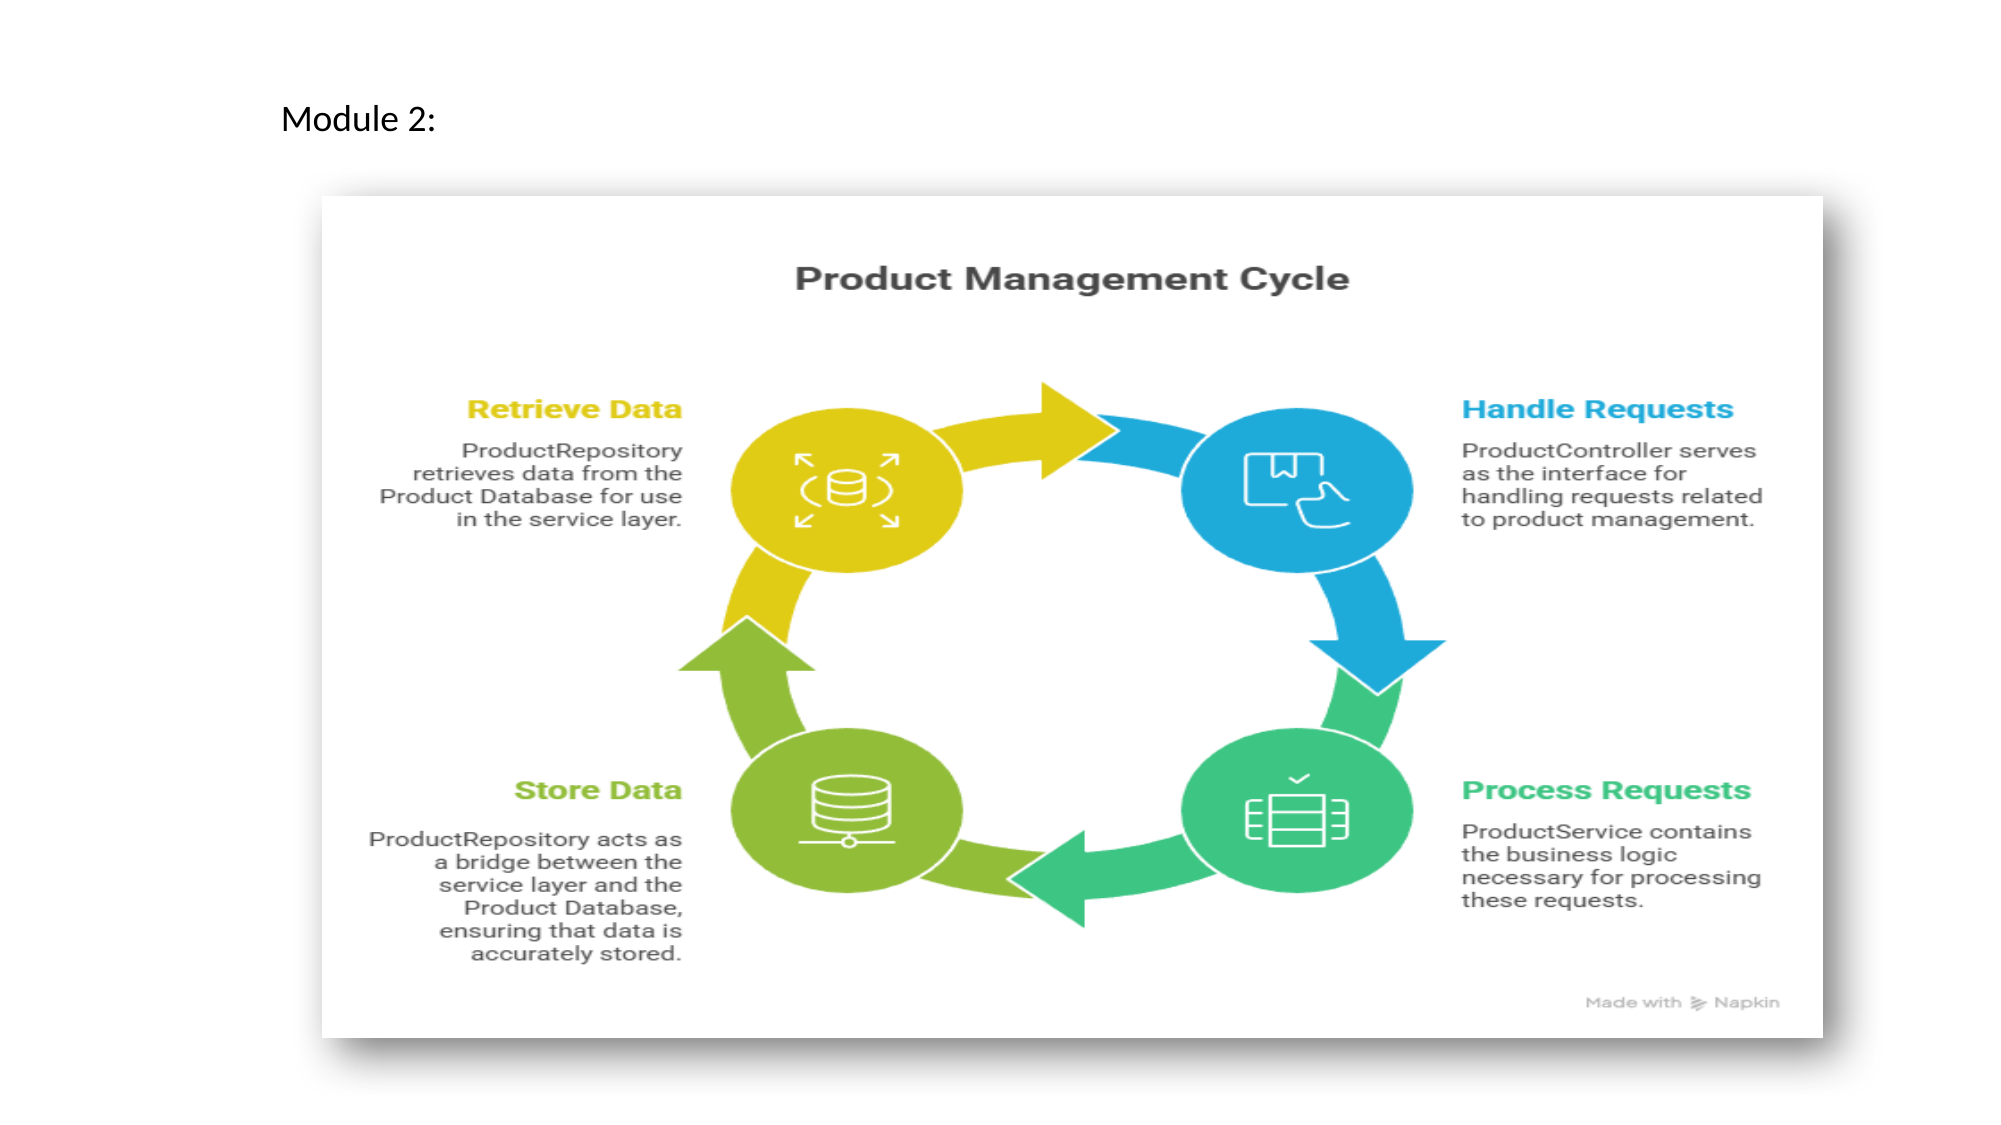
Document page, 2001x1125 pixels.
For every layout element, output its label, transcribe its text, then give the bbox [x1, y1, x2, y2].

picture [322, 196, 1823, 1038]
text_box Module 2: [266, 87, 552, 147]
